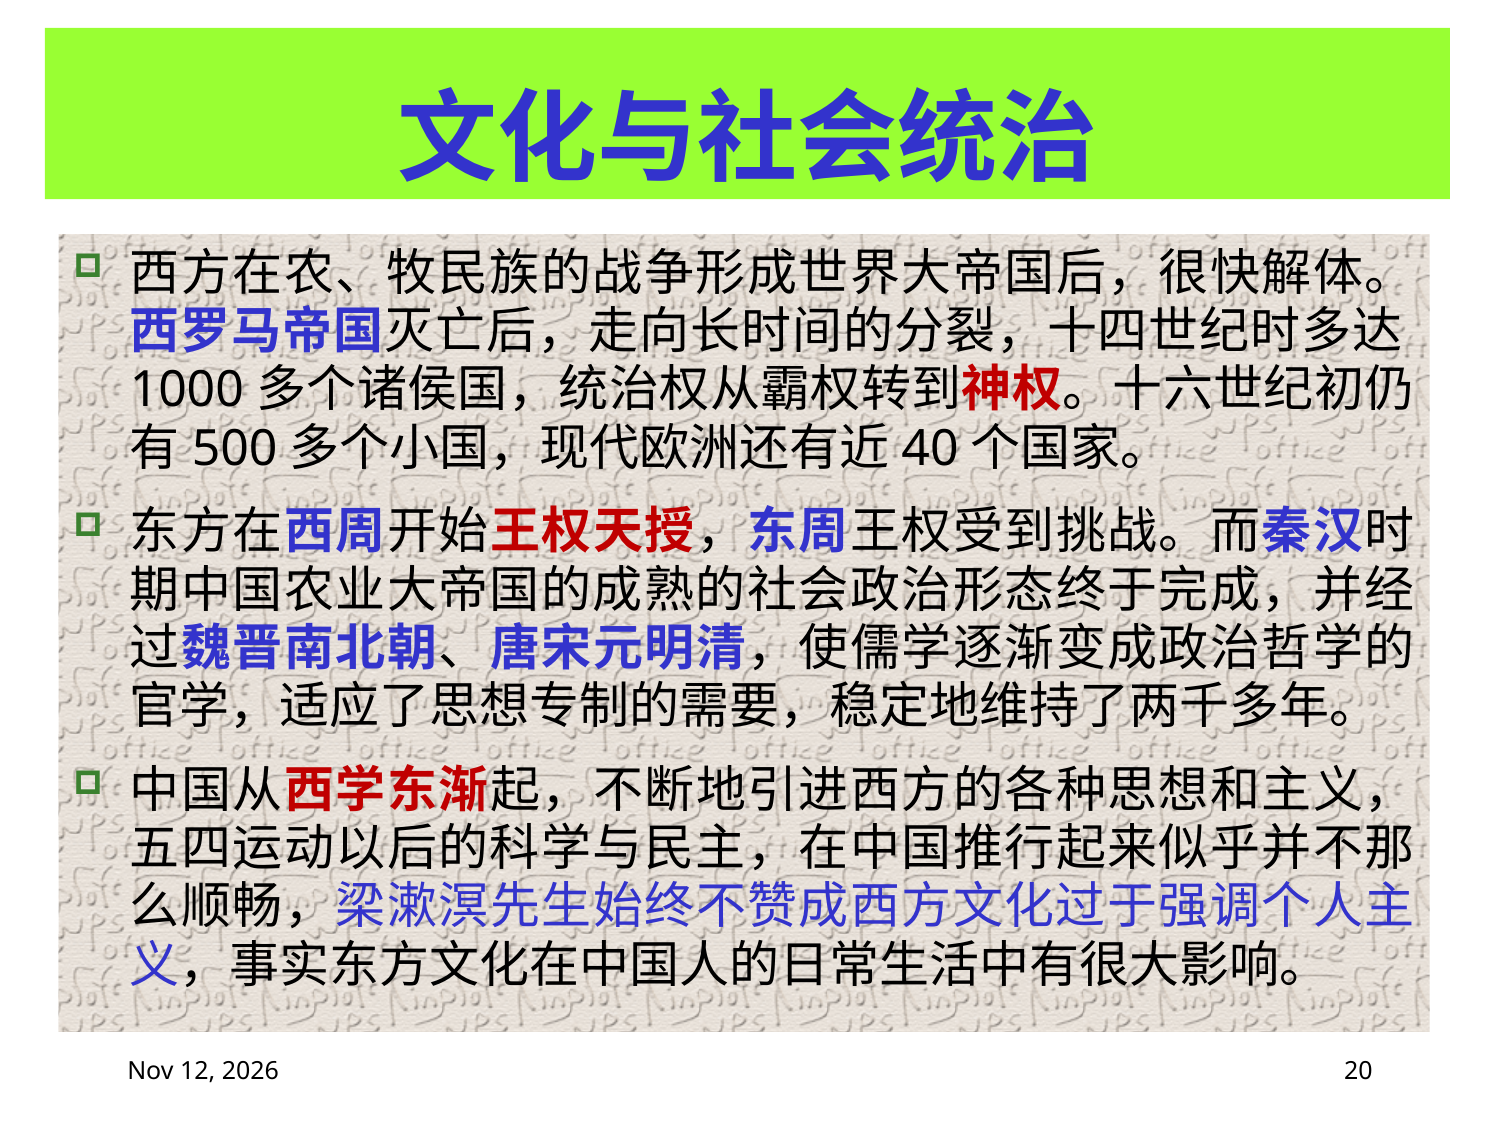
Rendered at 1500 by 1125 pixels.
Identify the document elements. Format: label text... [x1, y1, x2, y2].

text_box [112, 1046, 425, 1100]
title 文化与社会统治 [44, 27, 1451, 200]
text_box [1074, 1046, 1388, 1100]
list 西方在农、牧民族的战争形成世界大帝国后，很快解体。西罗马帝国灭亡后，走向长时间的分裂，十四世纪时多达1000多个诸侯国，统治权从霸权转到神权。十六世纪初仍有500多个小国，现代欧洲还有近40个国家。 东方在西周开始王权天授，东周王权受到挑战。而秦汉时期中国农业大帝国的成熟的社会政治形态终于完成，并经过魏晋南北朝、唐宋元明清，使儒学逐渐变成政治哲学的官学，适应了思想专制的需要，稳定地维持了两千多年。 中国从西学东渐起，不断地引进西方的各种思想和主义，五四运动以后的科学与民主，在中国推行起来似乎并不那么顺畅，梁漱溟先生始终不赞成西方文化过于强调个人主义，事实东方文化在中国人的日常生活中有很大影响。 [58, 234, 1430, 1032]
